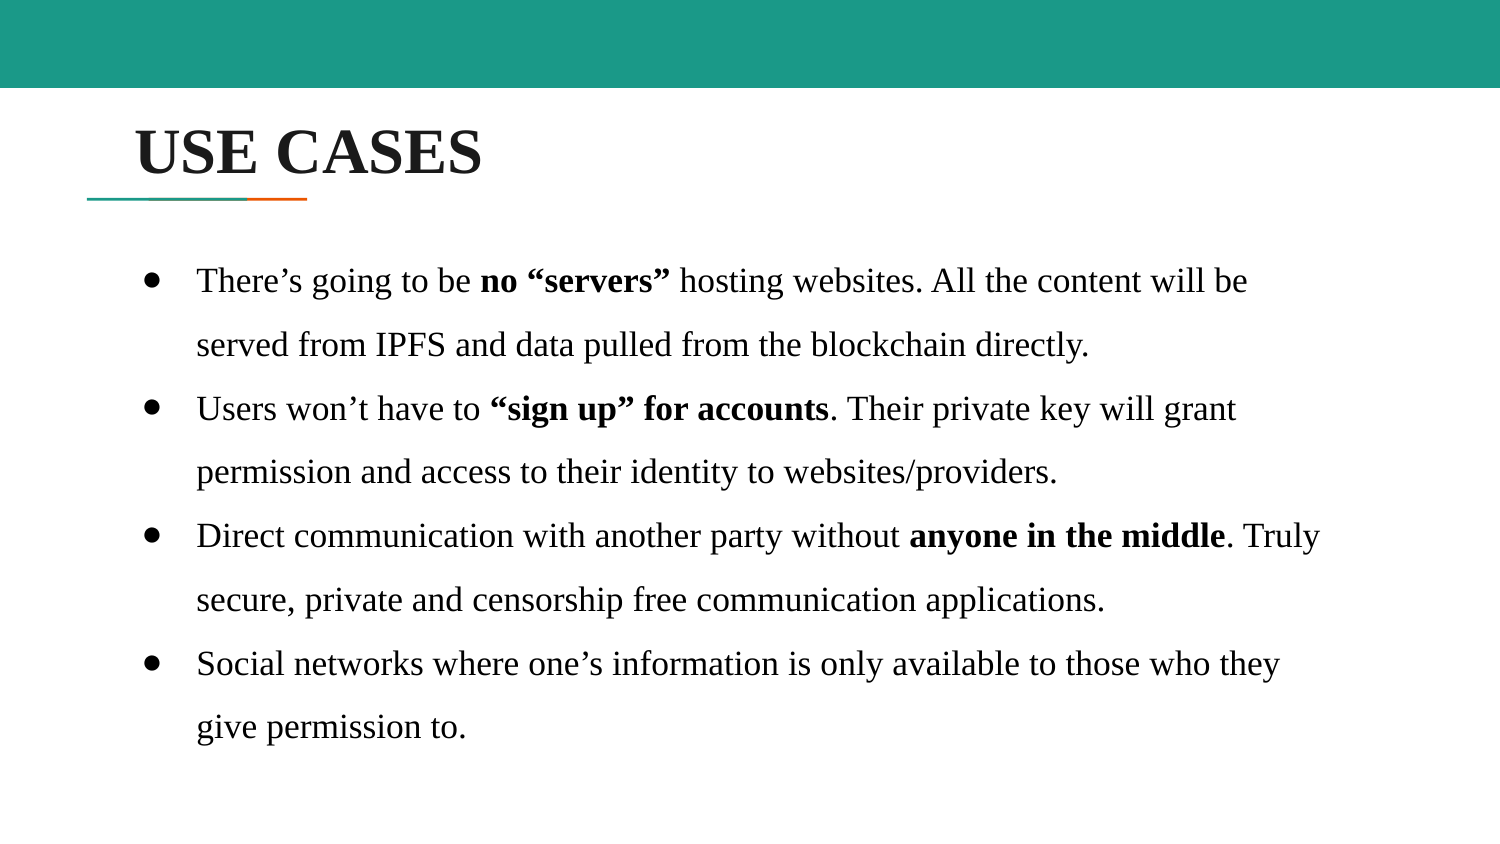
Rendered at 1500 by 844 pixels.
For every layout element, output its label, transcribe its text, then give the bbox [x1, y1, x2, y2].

list There’s going to be no “servers” hosting websites. All the content will be served from IPFS and data pulled from the blockchain directly. Users won’t have to “sign up” for accounts. Their private key will grant permission and access to their identity to websites/providers. Direct communication with another party without anyone in the middle. Truly secure, private and censorship free communication applications. Social networks where one’s information is only available to those who they give permission to. [106, 220, 1337, 749]
title USE CASES [119, 94, 1381, 202]
